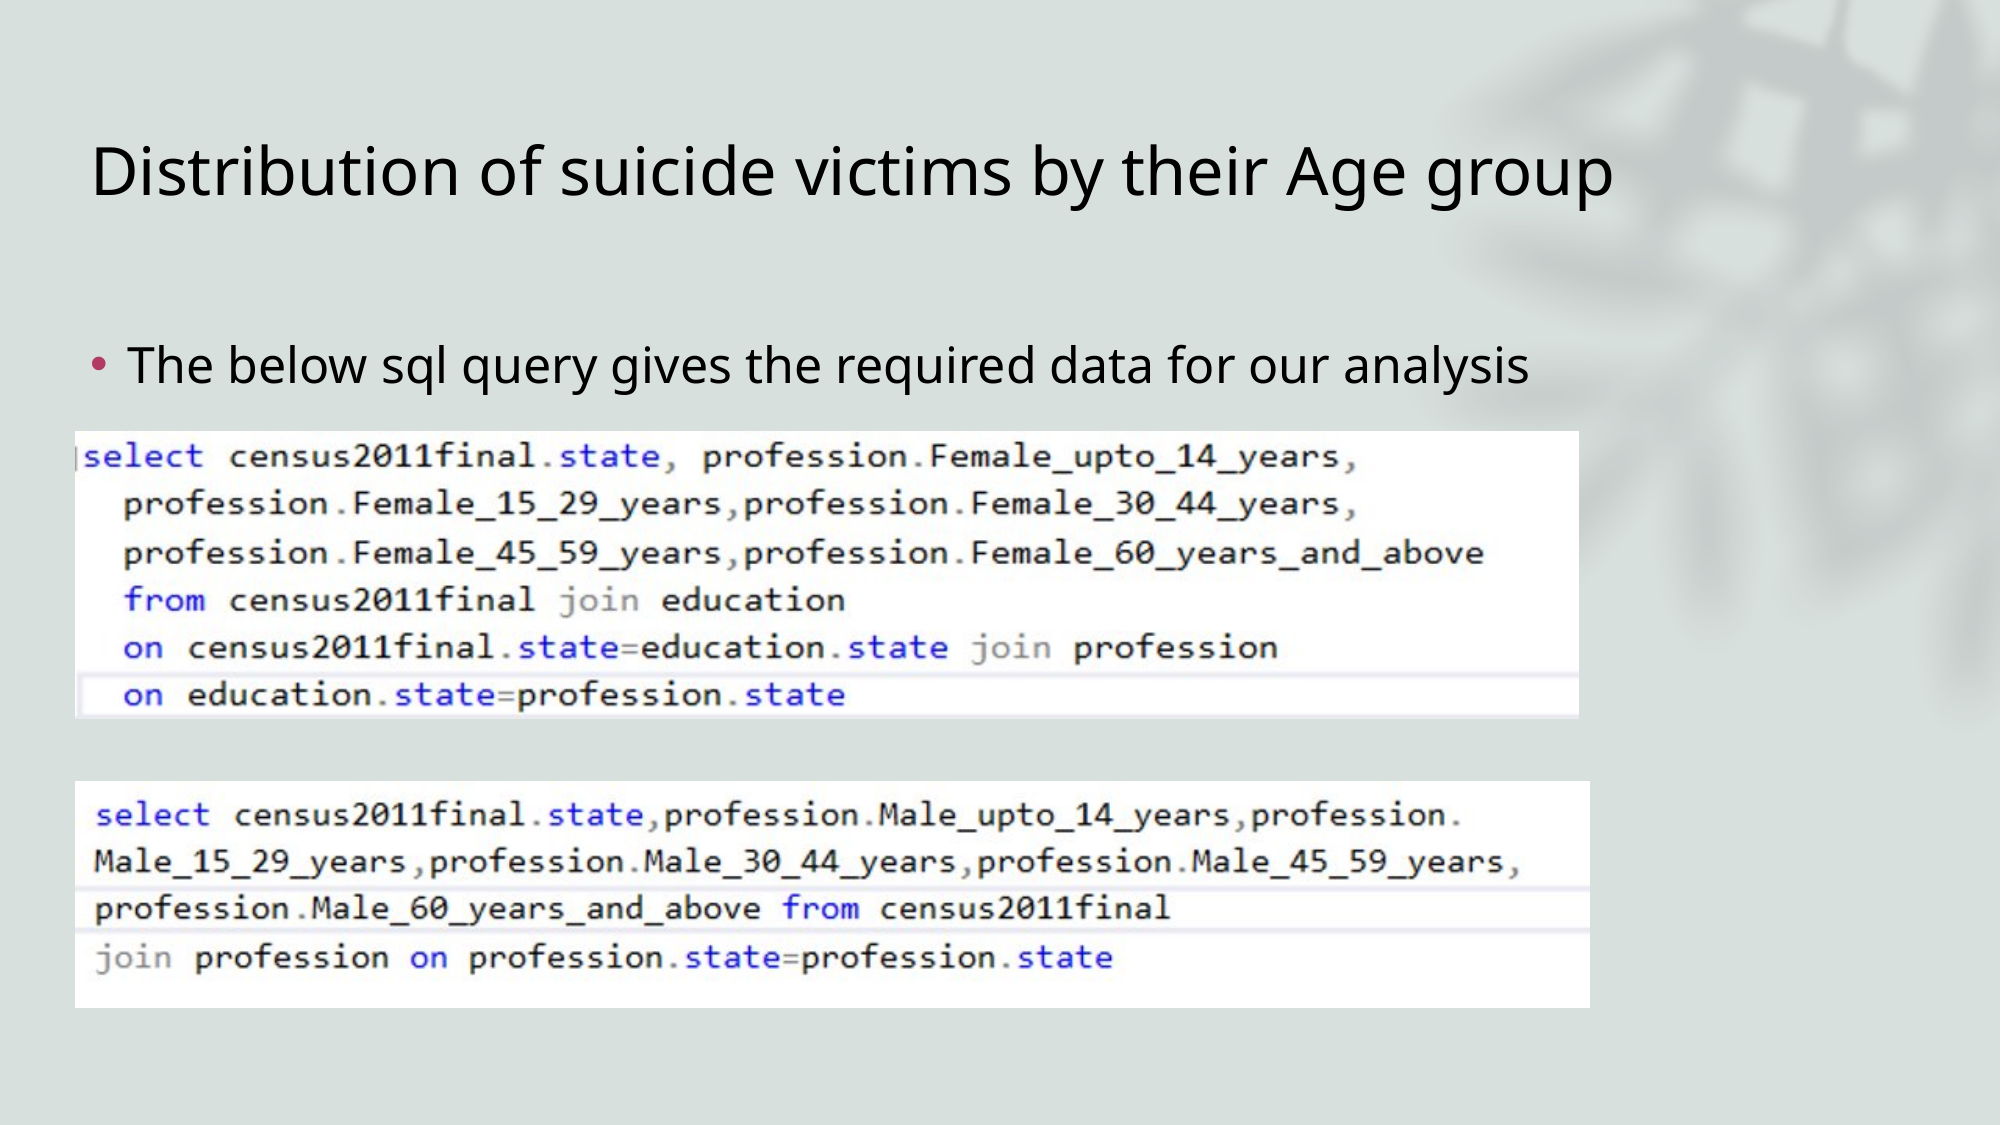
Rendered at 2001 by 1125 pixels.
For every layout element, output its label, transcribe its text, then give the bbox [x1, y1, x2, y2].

picture [75, 431, 1579, 720]
list The below sql query gives the required data for our analysis [75, 319, 1925, 1009]
picture [75, 781, 1590, 1008]
title Distribution of suicide victims by their Age group [75, 60, 1863, 278]
